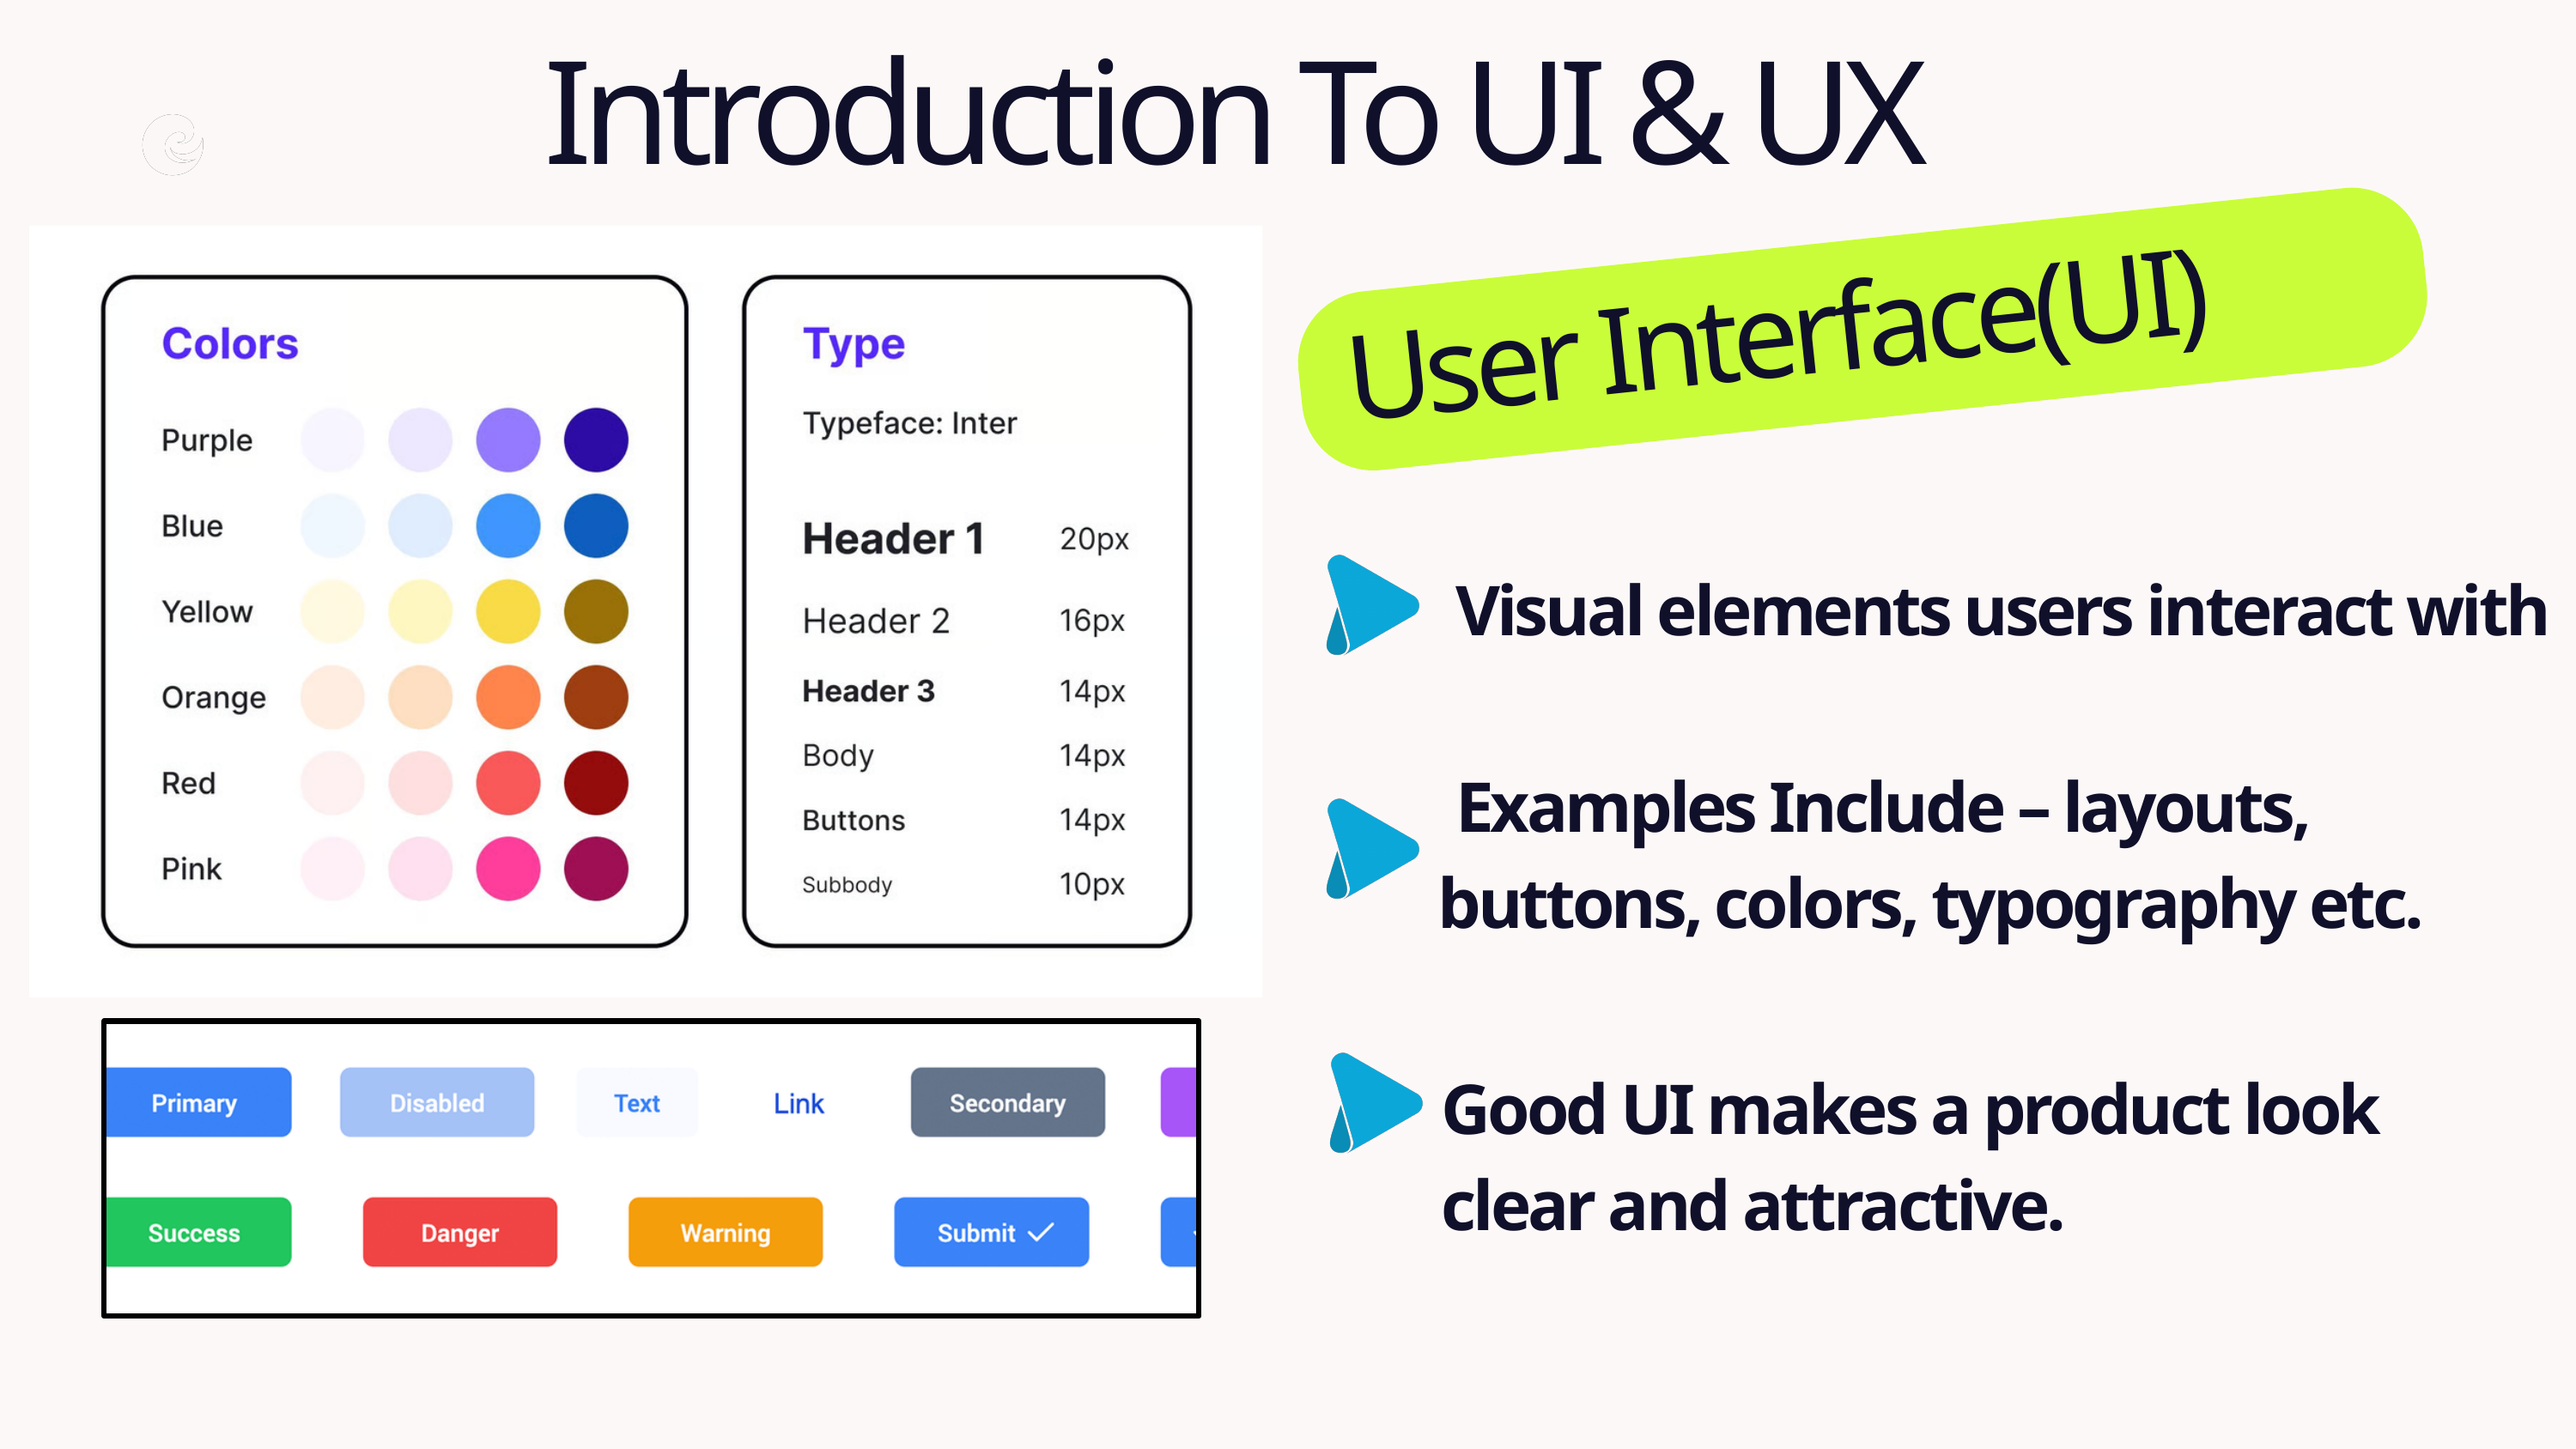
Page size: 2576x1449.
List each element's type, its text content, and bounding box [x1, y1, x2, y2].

text_box [1328, 1052, 1425, 1154]
text_box [1325, 798, 1421, 900]
text_box Examples Include – layouts, buttons, colors, typography etc. [1437, 749, 2511, 943]
text_box [1325, 555, 1421, 656]
text_box [104, 1021, 1200, 1317]
text_box Visual elements users interact with [1437, 553, 2576, 650]
text_box [28, 226, 1263, 997]
text_box Good UI makes a product look clear and attractive. [1441, 1052, 2511, 1341]
text_box User Interface(UI) [1297, 187, 2427, 470]
text_box Introduction To UI & UX [85, 49, 2387, 193]
